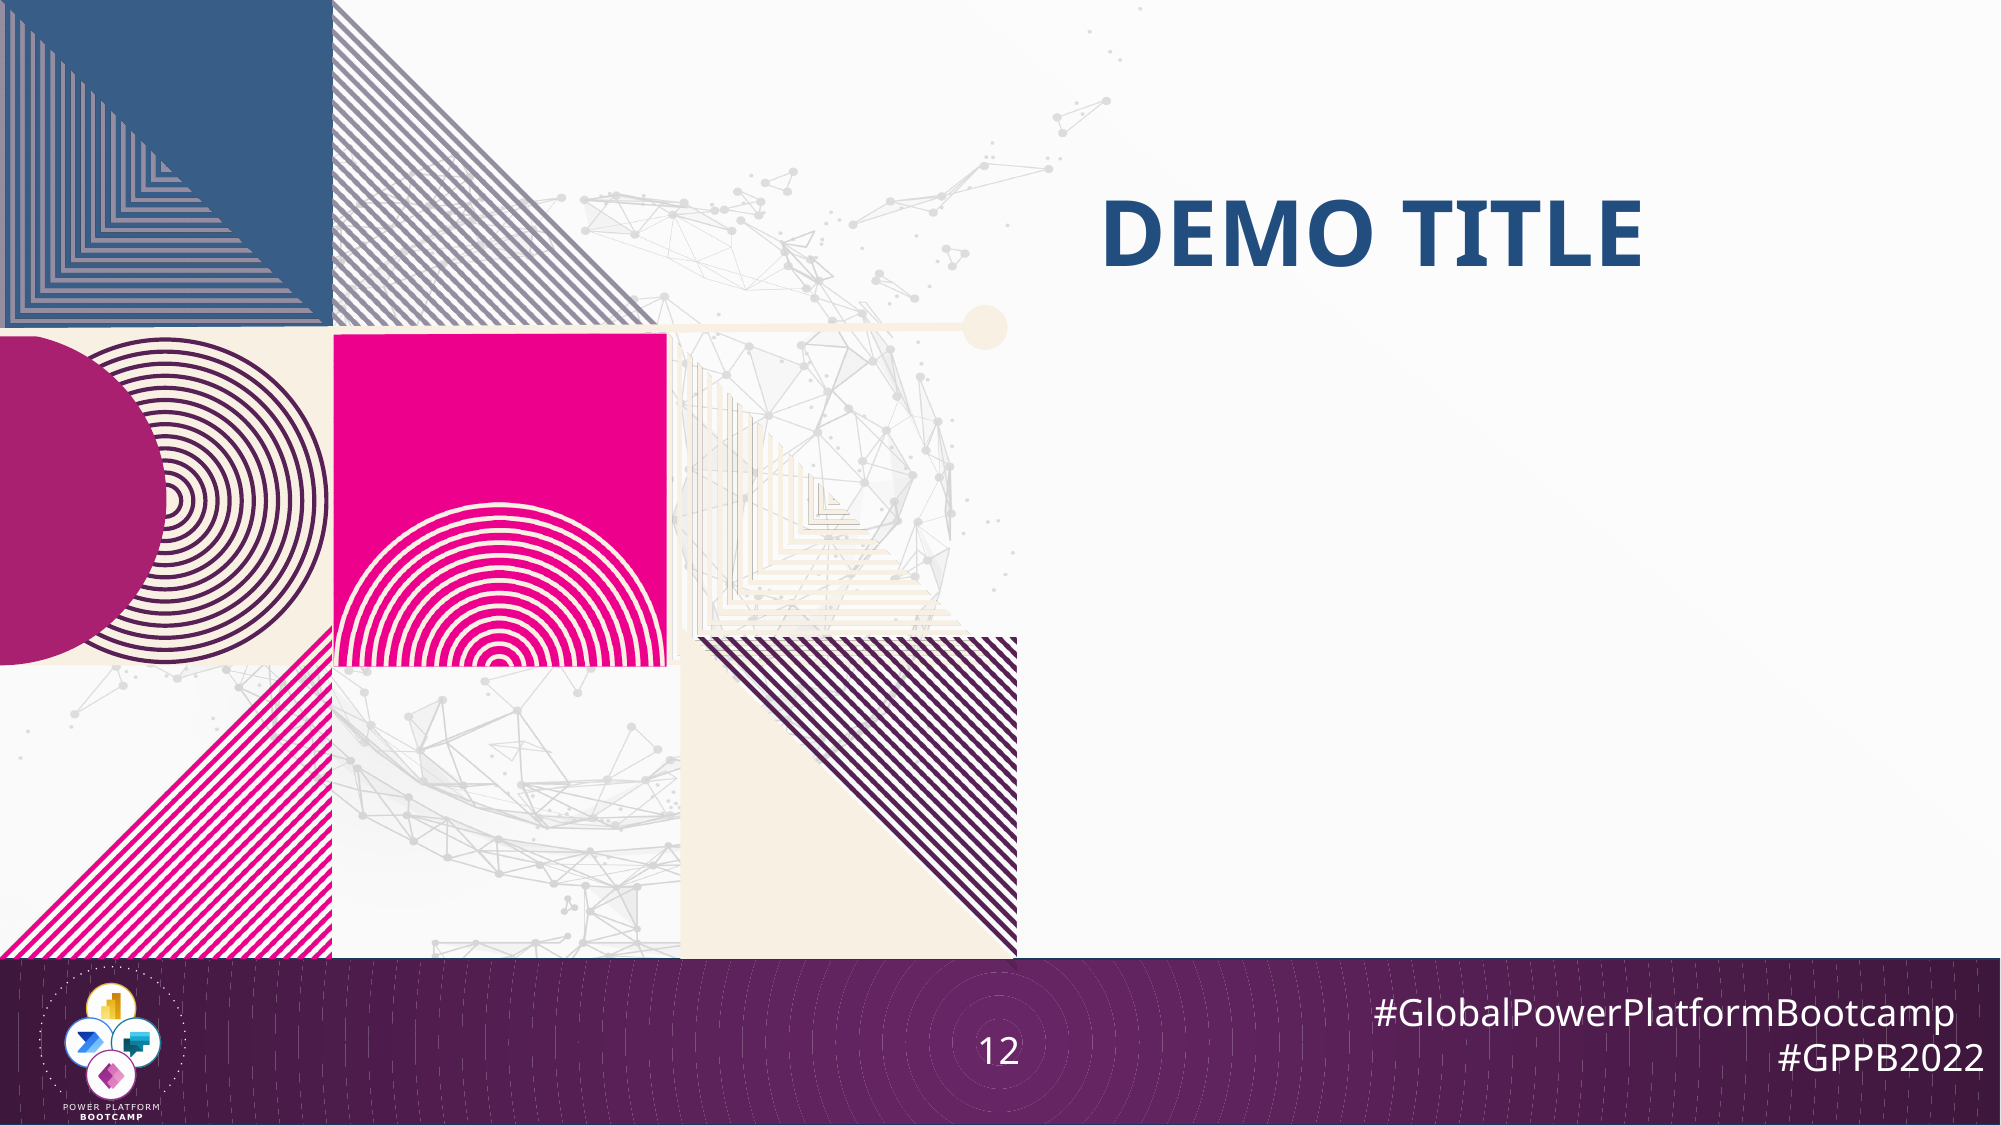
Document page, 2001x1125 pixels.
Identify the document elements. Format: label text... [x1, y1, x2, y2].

picture [333, 502, 665, 667]
picture [0, 625, 332, 959]
picture [39, 966, 186, 1120]
picture [667, 332, 1017, 971]
title Demo Title [1083, 180, 1921, 552]
picture [0, 0, 666, 328]
text_box 12 [962, 1019, 1038, 1080]
